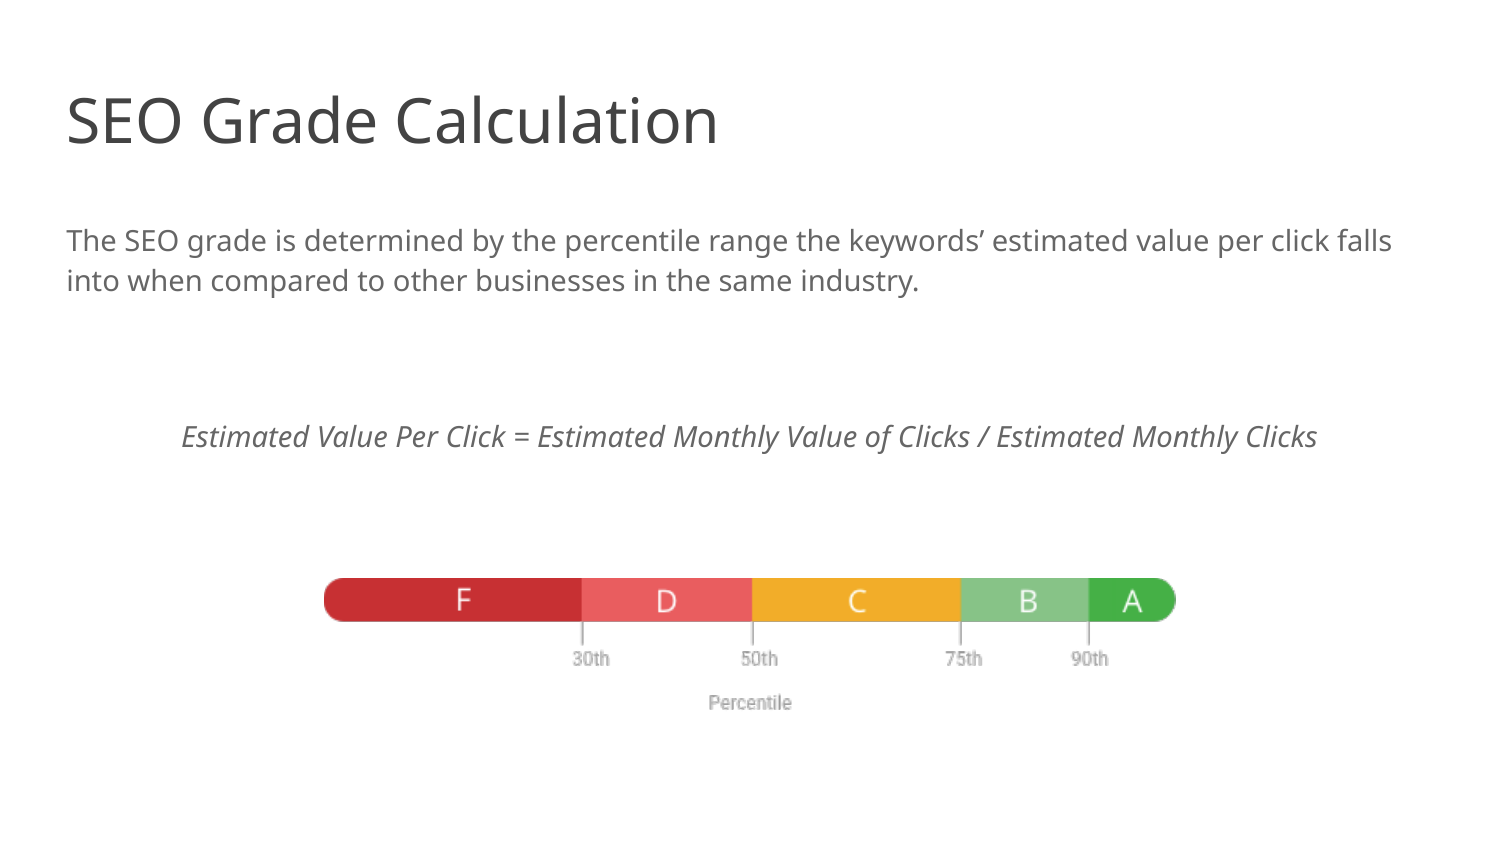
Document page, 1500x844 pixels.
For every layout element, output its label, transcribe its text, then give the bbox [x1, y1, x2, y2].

text_box SEO Grade Calculation [51, 66, 1445, 190]
picture [323, 577, 1176, 716]
text_box The SEO grade is determined by the percentile range the keywords’ estimated value per click falls into when compared to other businesses in the same industry. [51, 202, 1445, 366]
text_box Estimated Value Per Click = Estimated Monthly Value of Clicks / Estimated Monthly Clicks [0, 396, 1500, 471]
